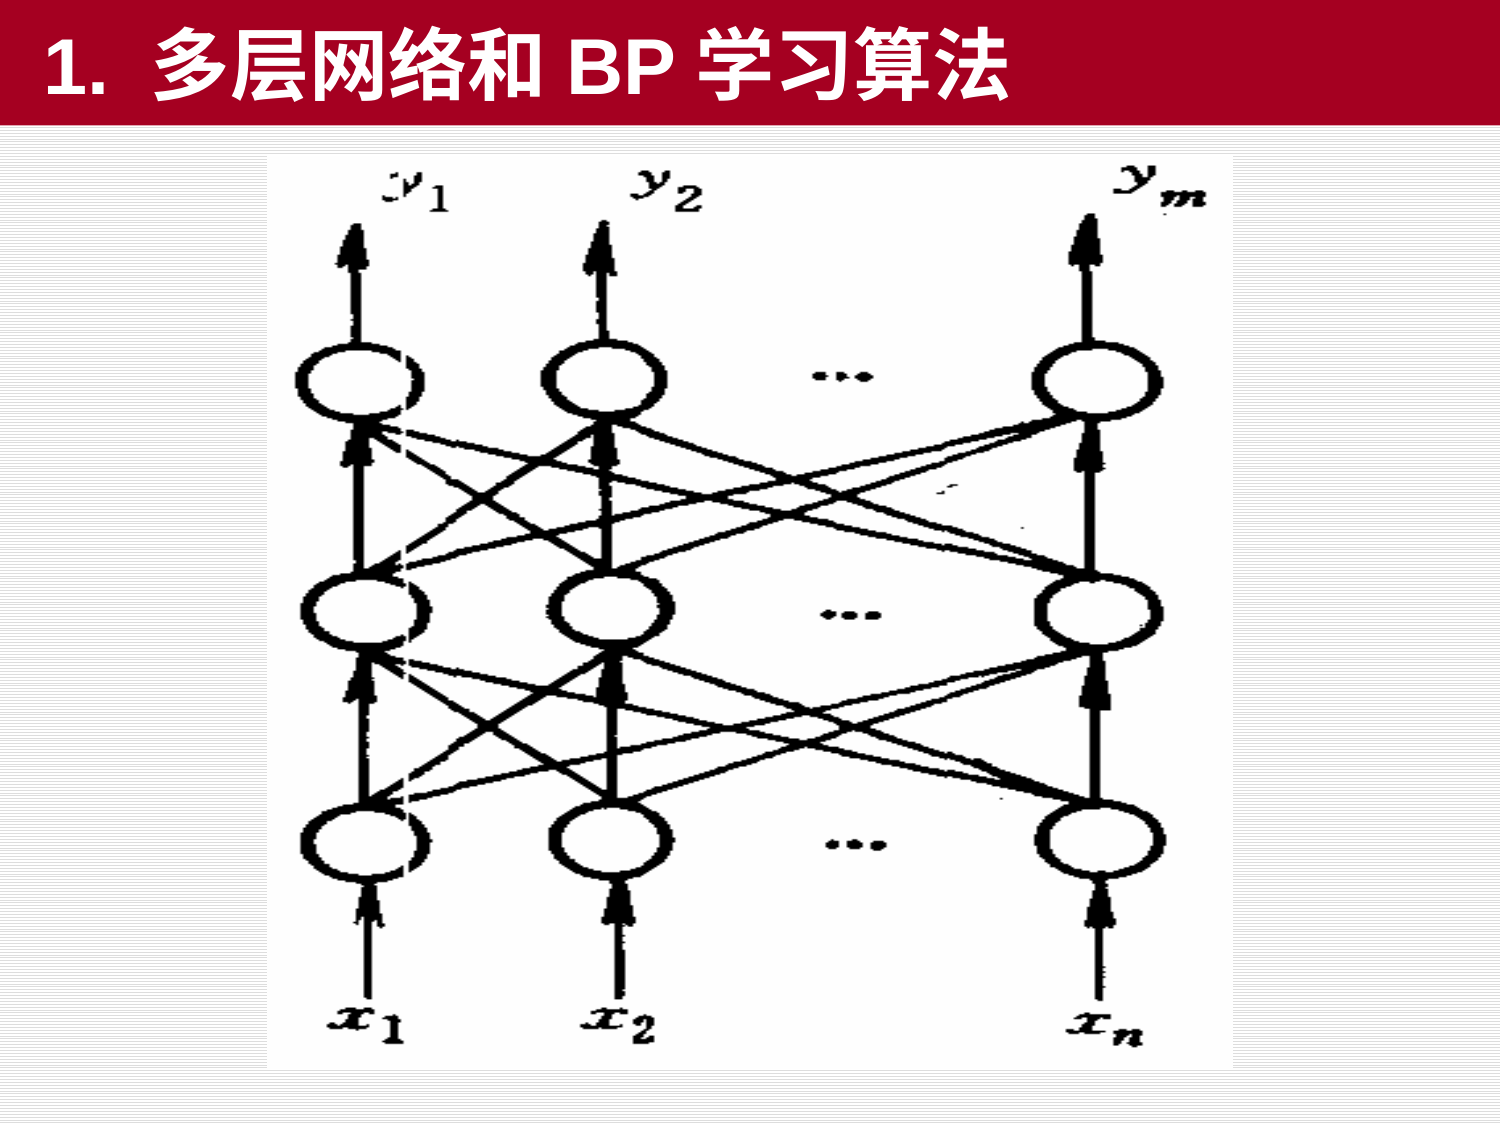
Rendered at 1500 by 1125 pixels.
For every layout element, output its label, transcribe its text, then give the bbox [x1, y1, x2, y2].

picture [267, 156, 1233, 1070]
title 1. 多层网络和BP学习算法 [0, 0, 1500, 126]
